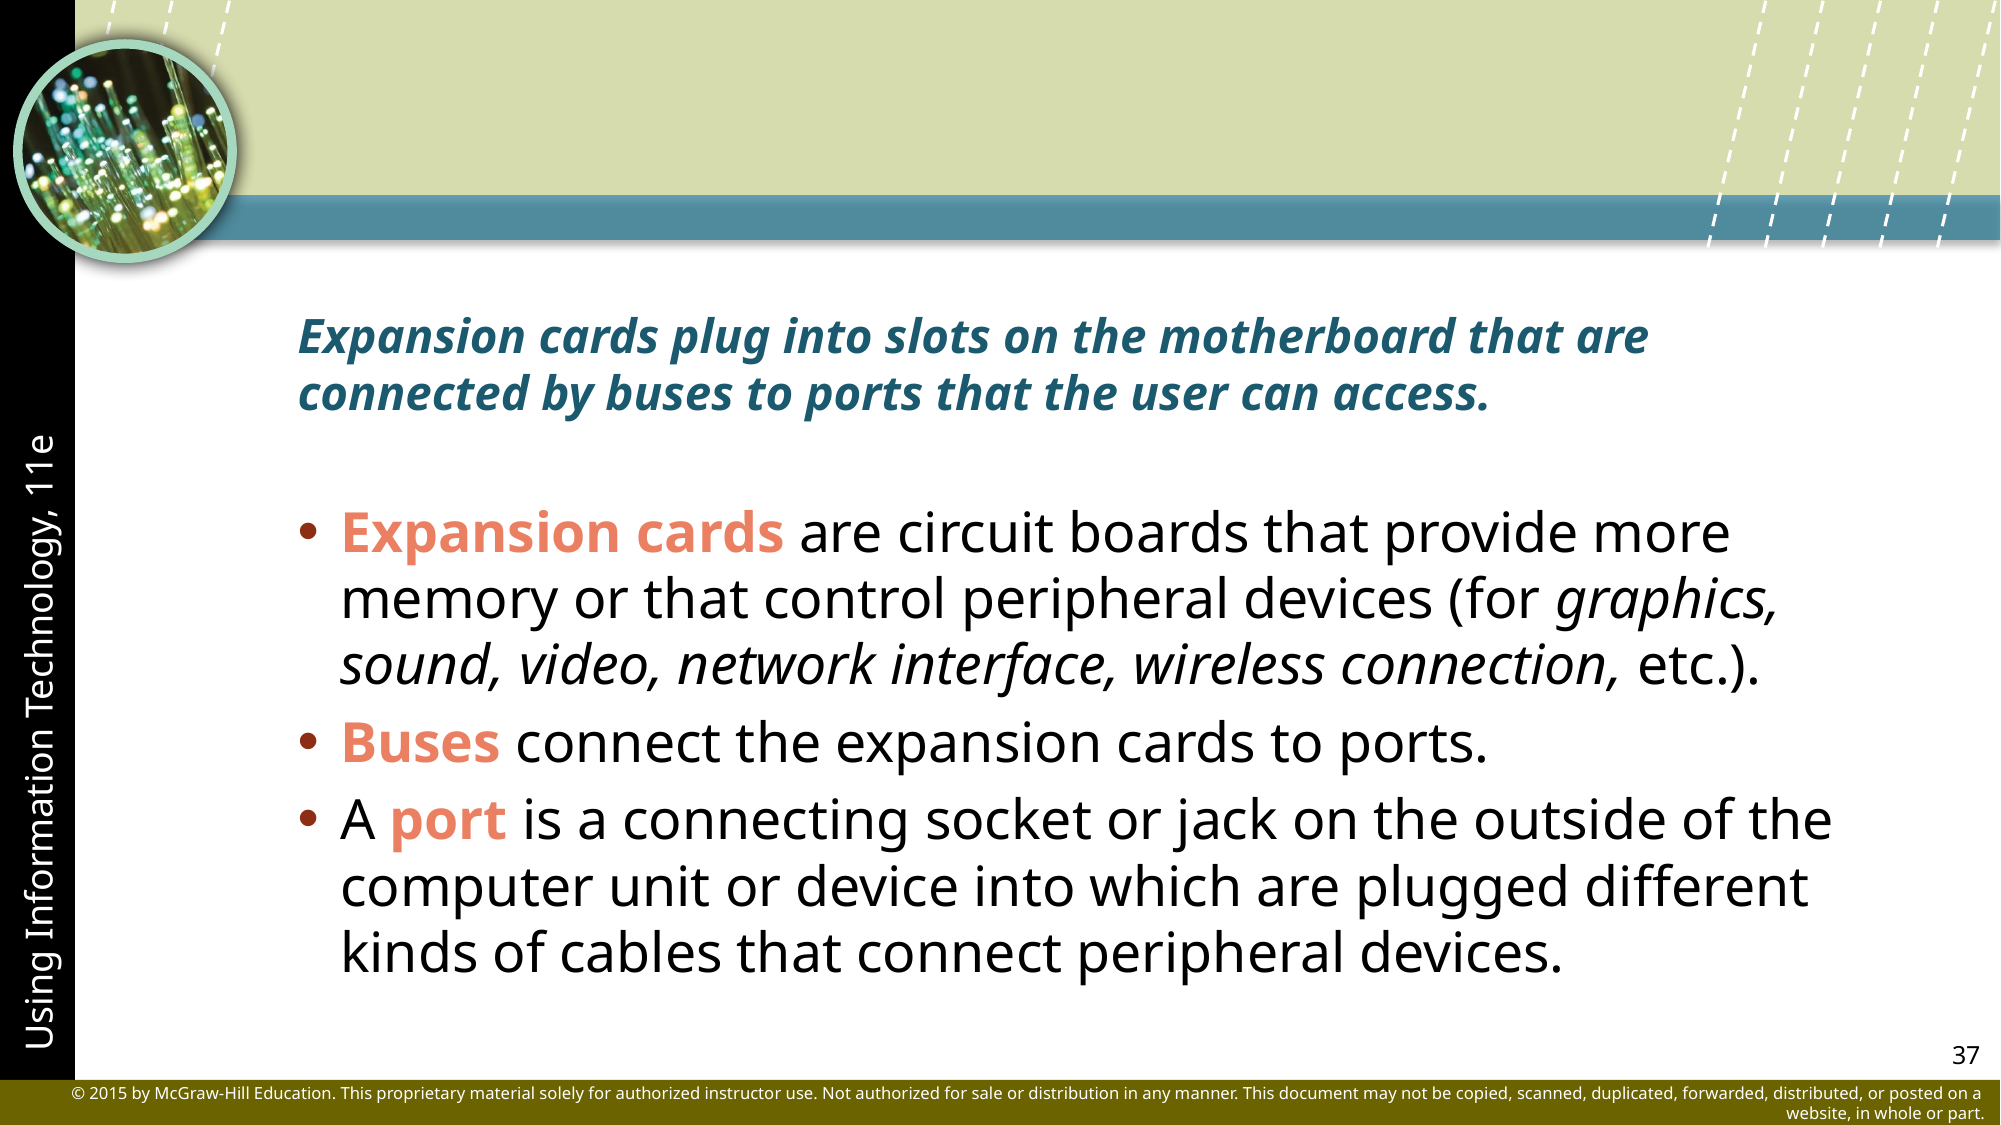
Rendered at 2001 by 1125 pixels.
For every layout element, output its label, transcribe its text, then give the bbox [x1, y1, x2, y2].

list Expansion cards plug into slots on the motherboard that are connected by buses to ports that the user can access. Expansion cards are circuit boards that provide more memory or that control peripheral devices (for graphics, sound, video, network interface, wireless connection, etc.). Buses connect the expansion cards to ports. A port is a connecting socket or jack on the outside of the computer unit or device into which are plugged different kinds of cables that connect peripheral devices. [282, 298, 1900, 1005]
slide_number 37 [1795, 1033, 1996, 1079]
picture [23, 49, 227, 253]
